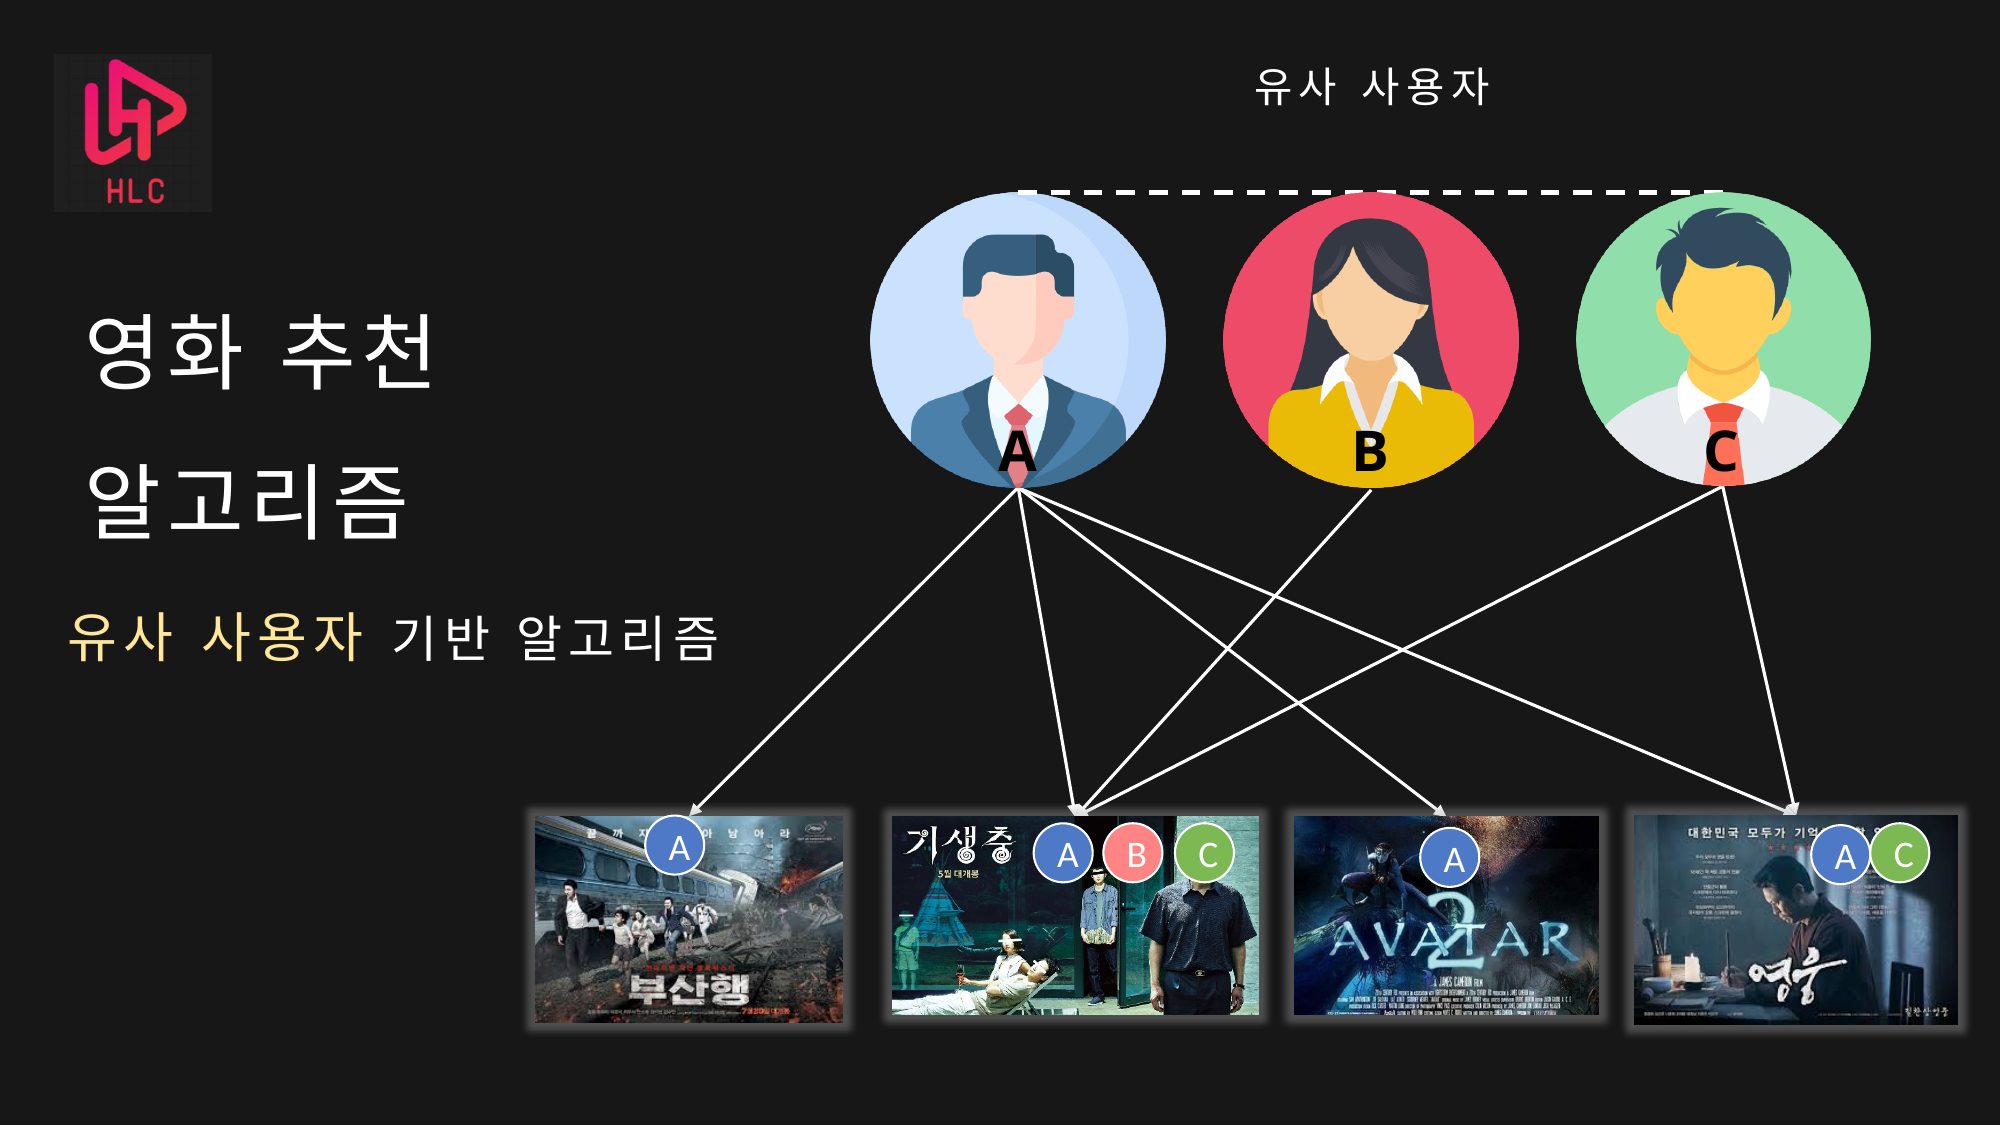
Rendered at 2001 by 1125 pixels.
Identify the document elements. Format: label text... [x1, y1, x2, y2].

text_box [689, 487, 1016, 815]
text_box 영화 추천 알고리즘 [69, 243, 653, 558]
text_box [870, 53, 1871, 488]
picture [54, 54, 212, 212]
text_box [1016, 488, 1797, 815]
text_box 유사 사용자 기반 알고리즘 [52, 595, 689, 676]
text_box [535, 815, 1958, 1026]
